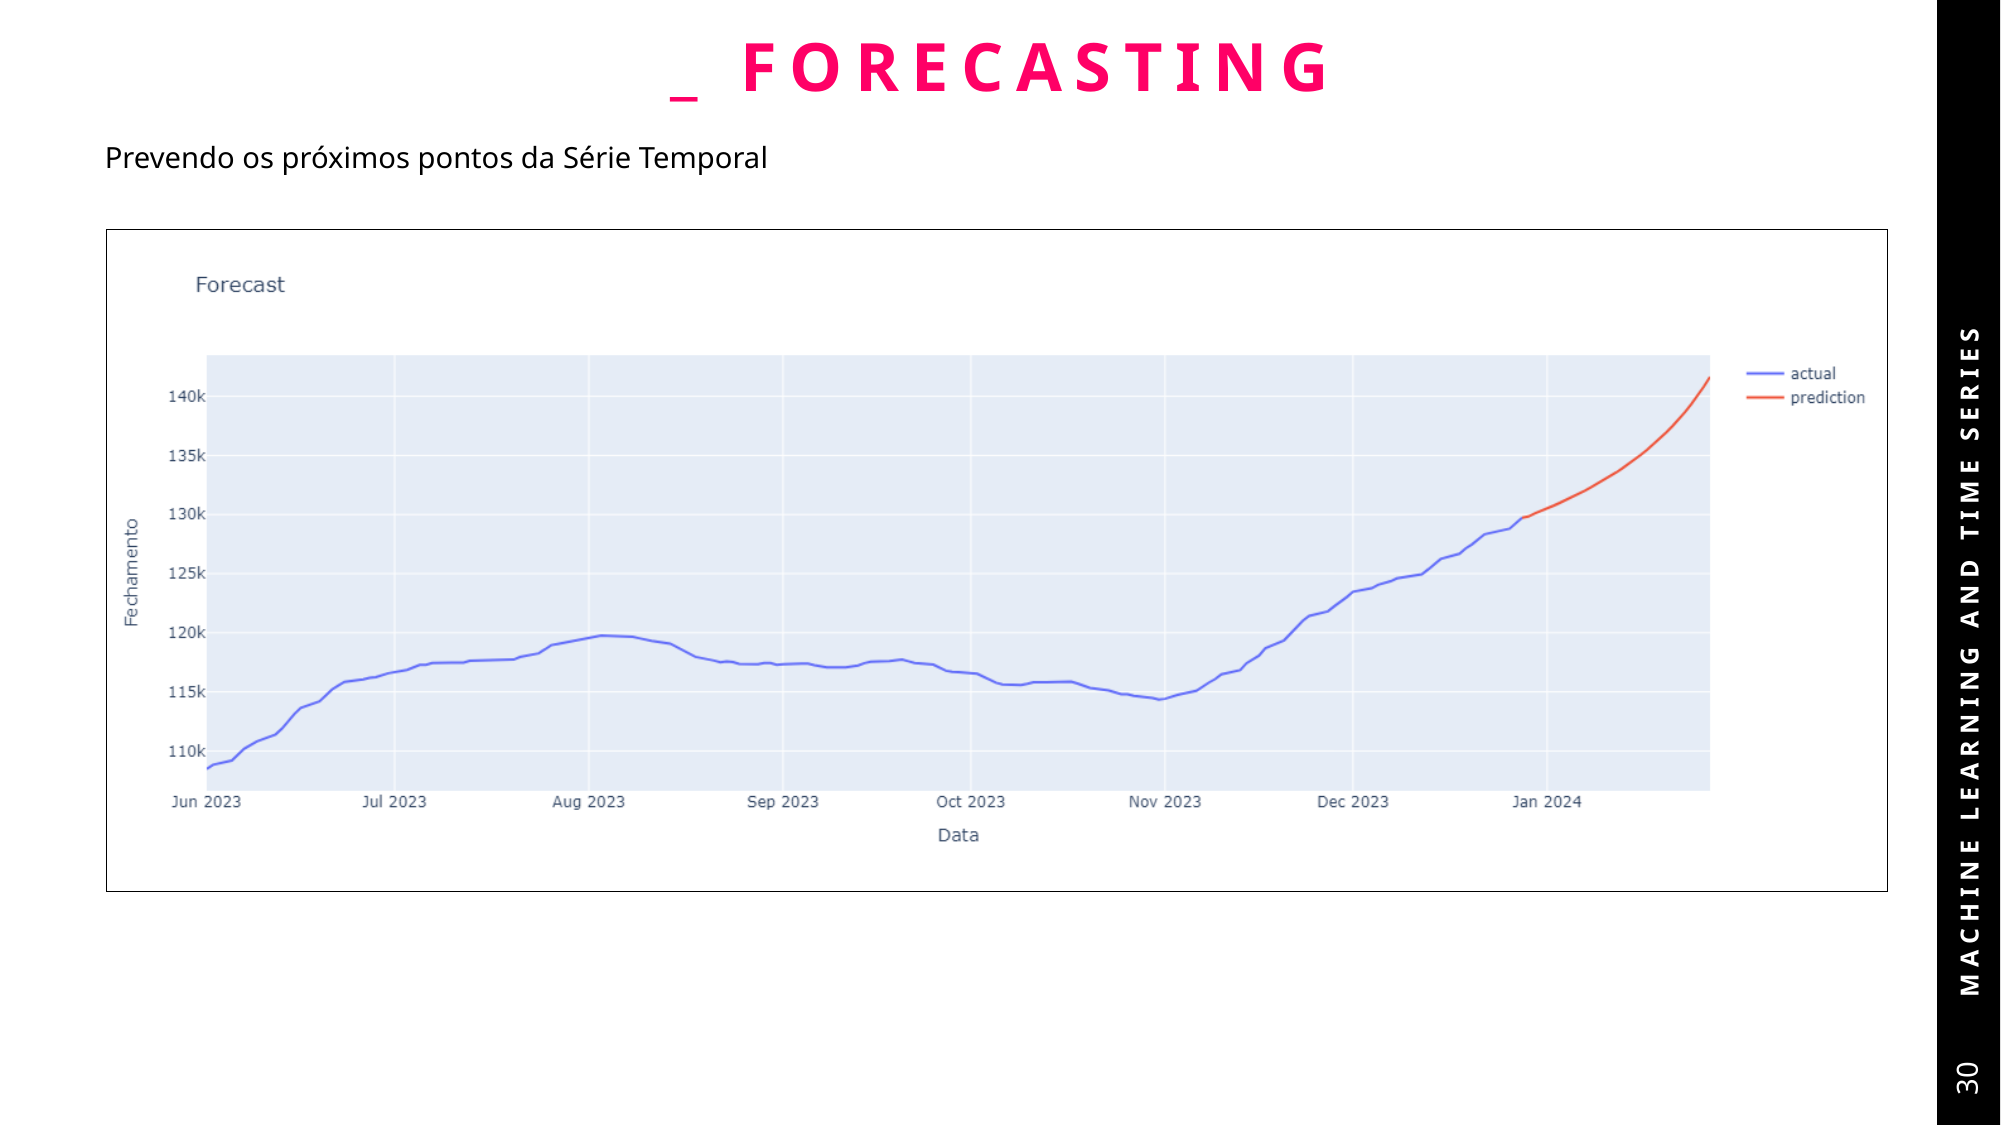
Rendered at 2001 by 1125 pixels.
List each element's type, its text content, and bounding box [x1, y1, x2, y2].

title _ forecasting [169, 16, 1831, 123]
slide_number 30 [1937, 1032, 2000, 1125]
footer MACHINE LEARNING AND TIME SERIES [1937, 0, 2000, 1032]
picture [106, 229, 1888, 892]
list Prevendo os próximos pontos da Série Temporal [104, 139, 1766, 267]
